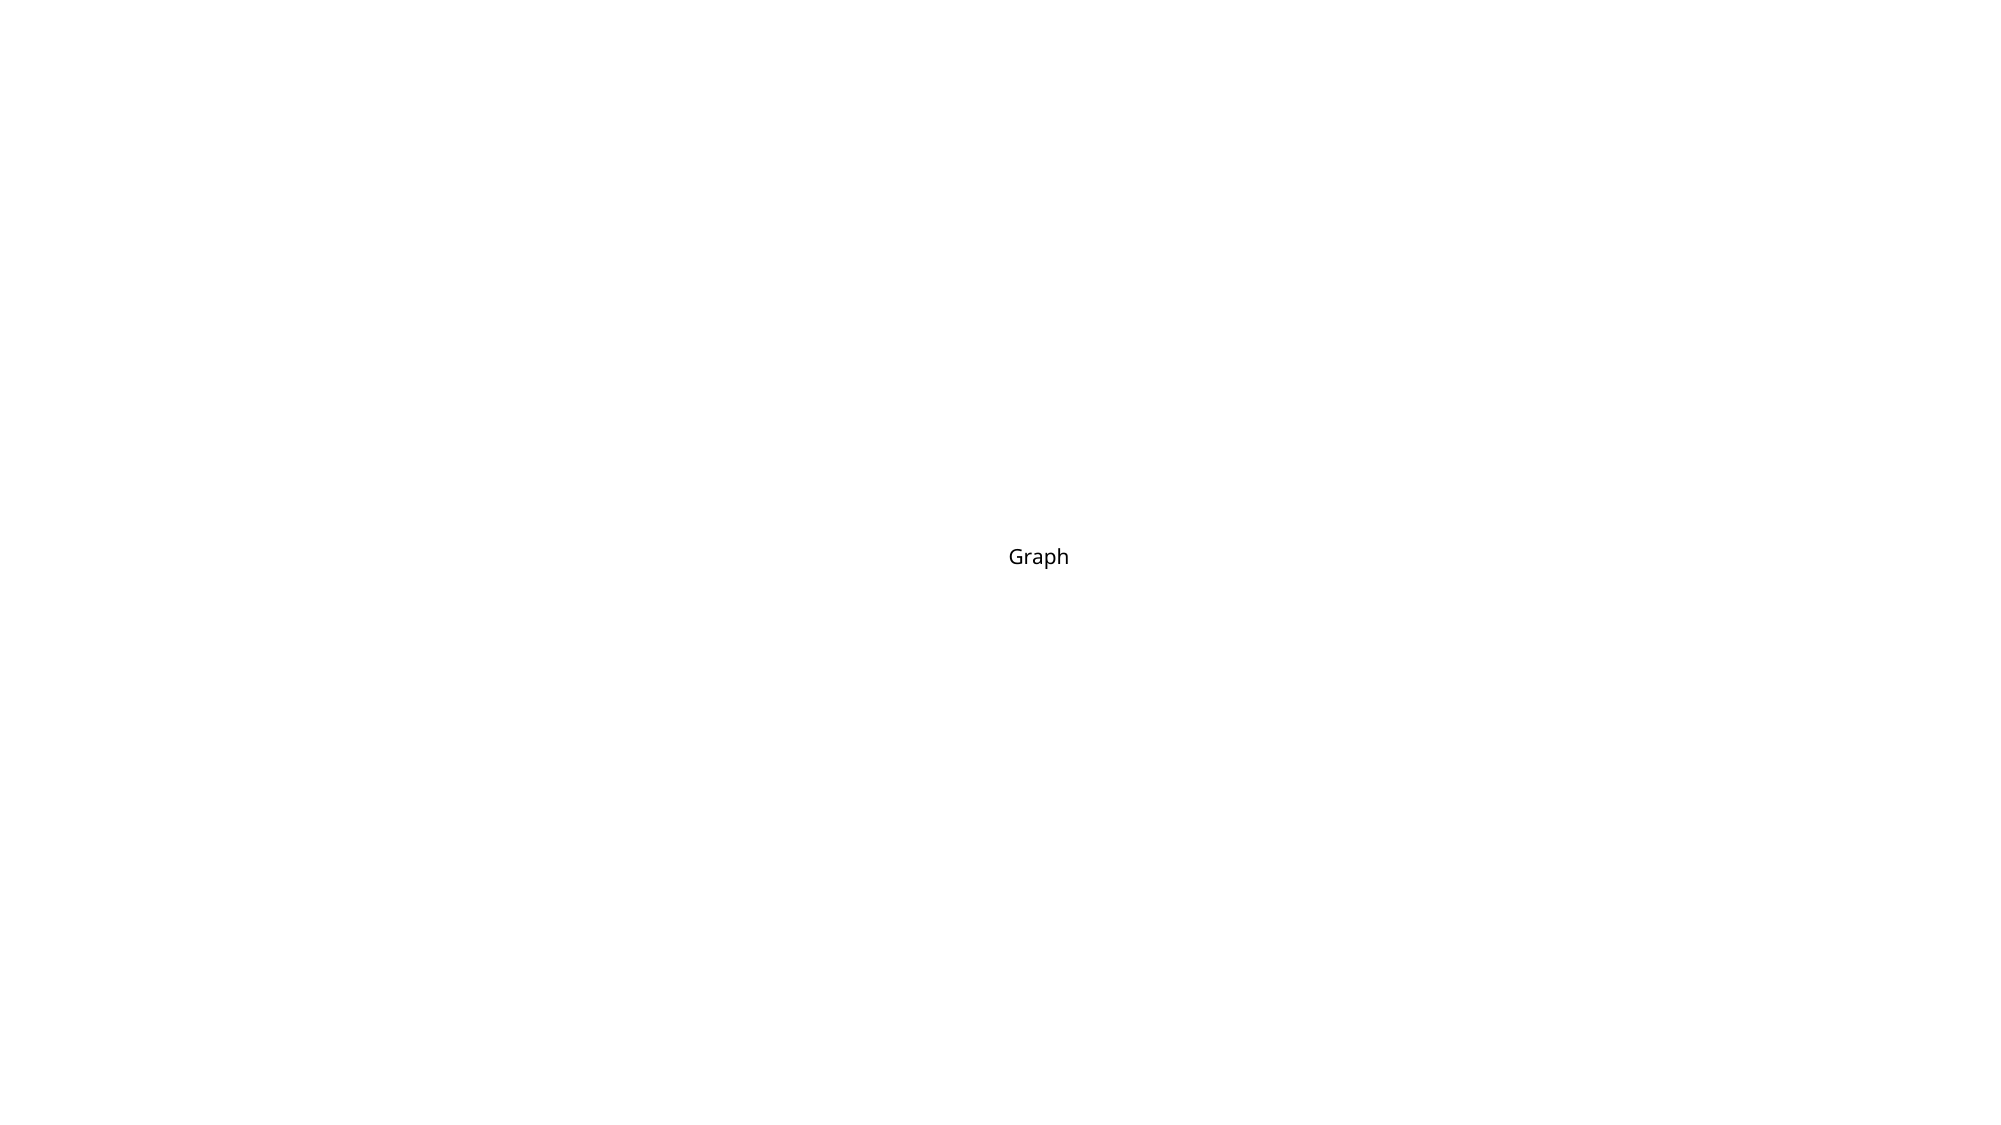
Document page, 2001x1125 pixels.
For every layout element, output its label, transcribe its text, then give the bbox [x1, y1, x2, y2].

title Graph [397, 400, 1681, 577]
